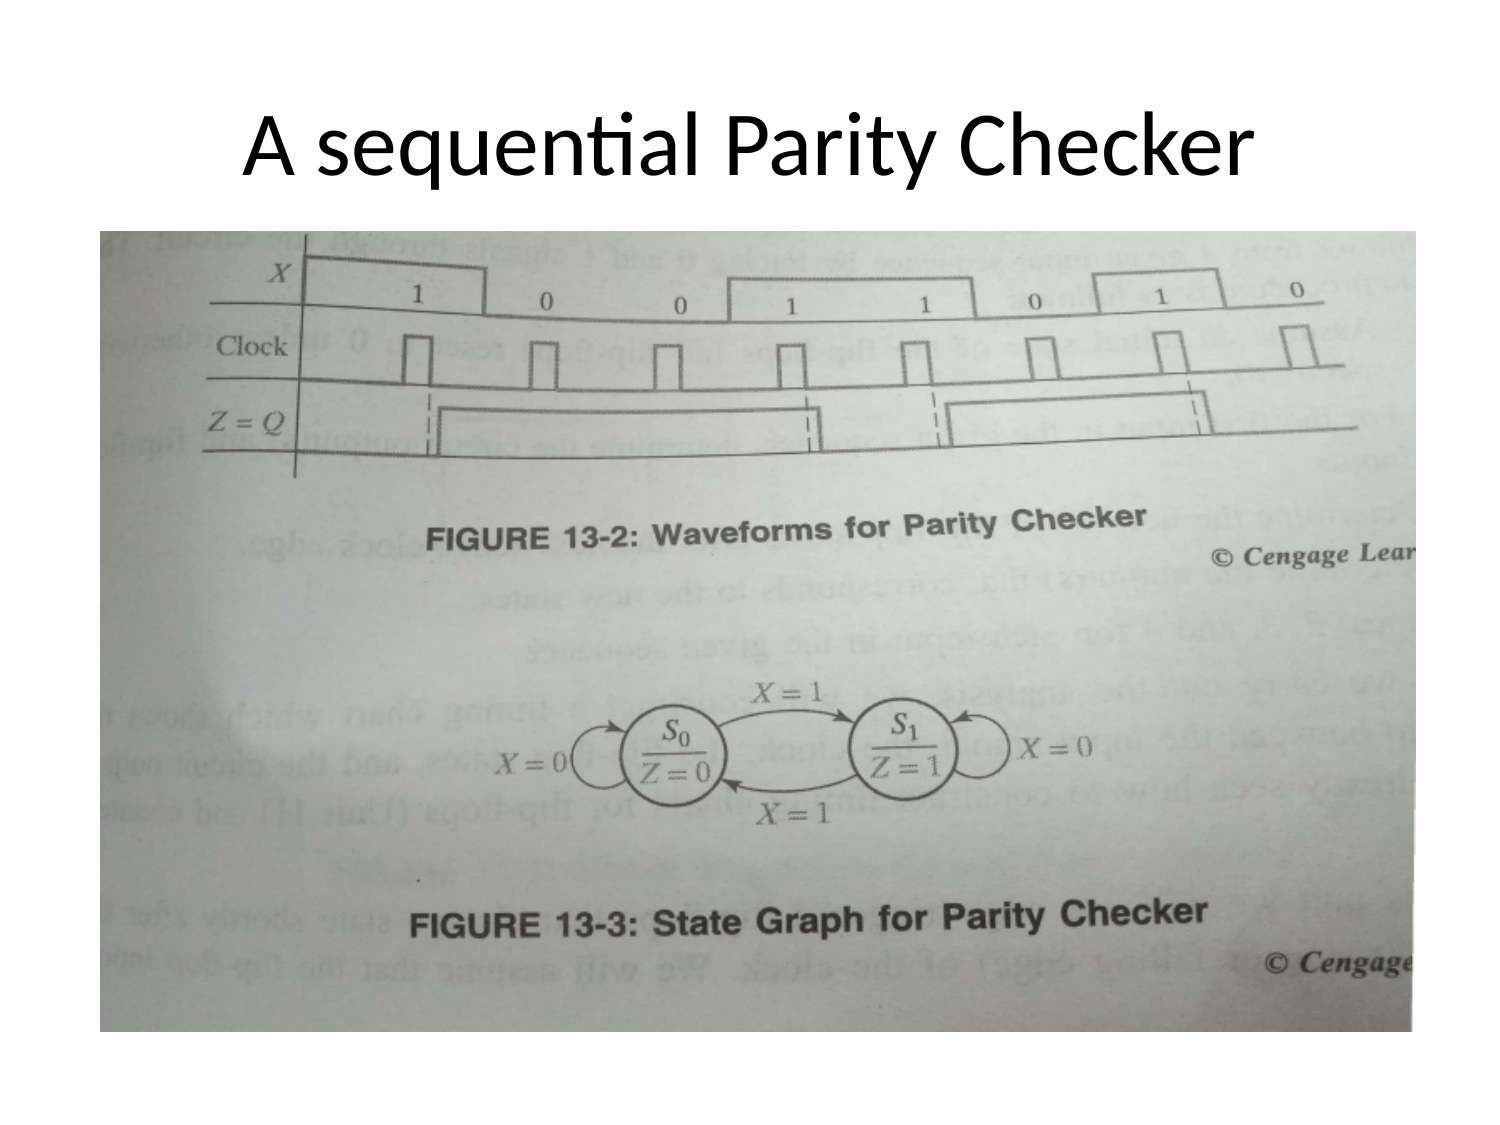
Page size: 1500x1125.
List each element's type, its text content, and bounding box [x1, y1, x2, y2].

title A sequential Parity Checker [75, 45, 1425, 233]
picture [100, 231, 1416, 1033]
